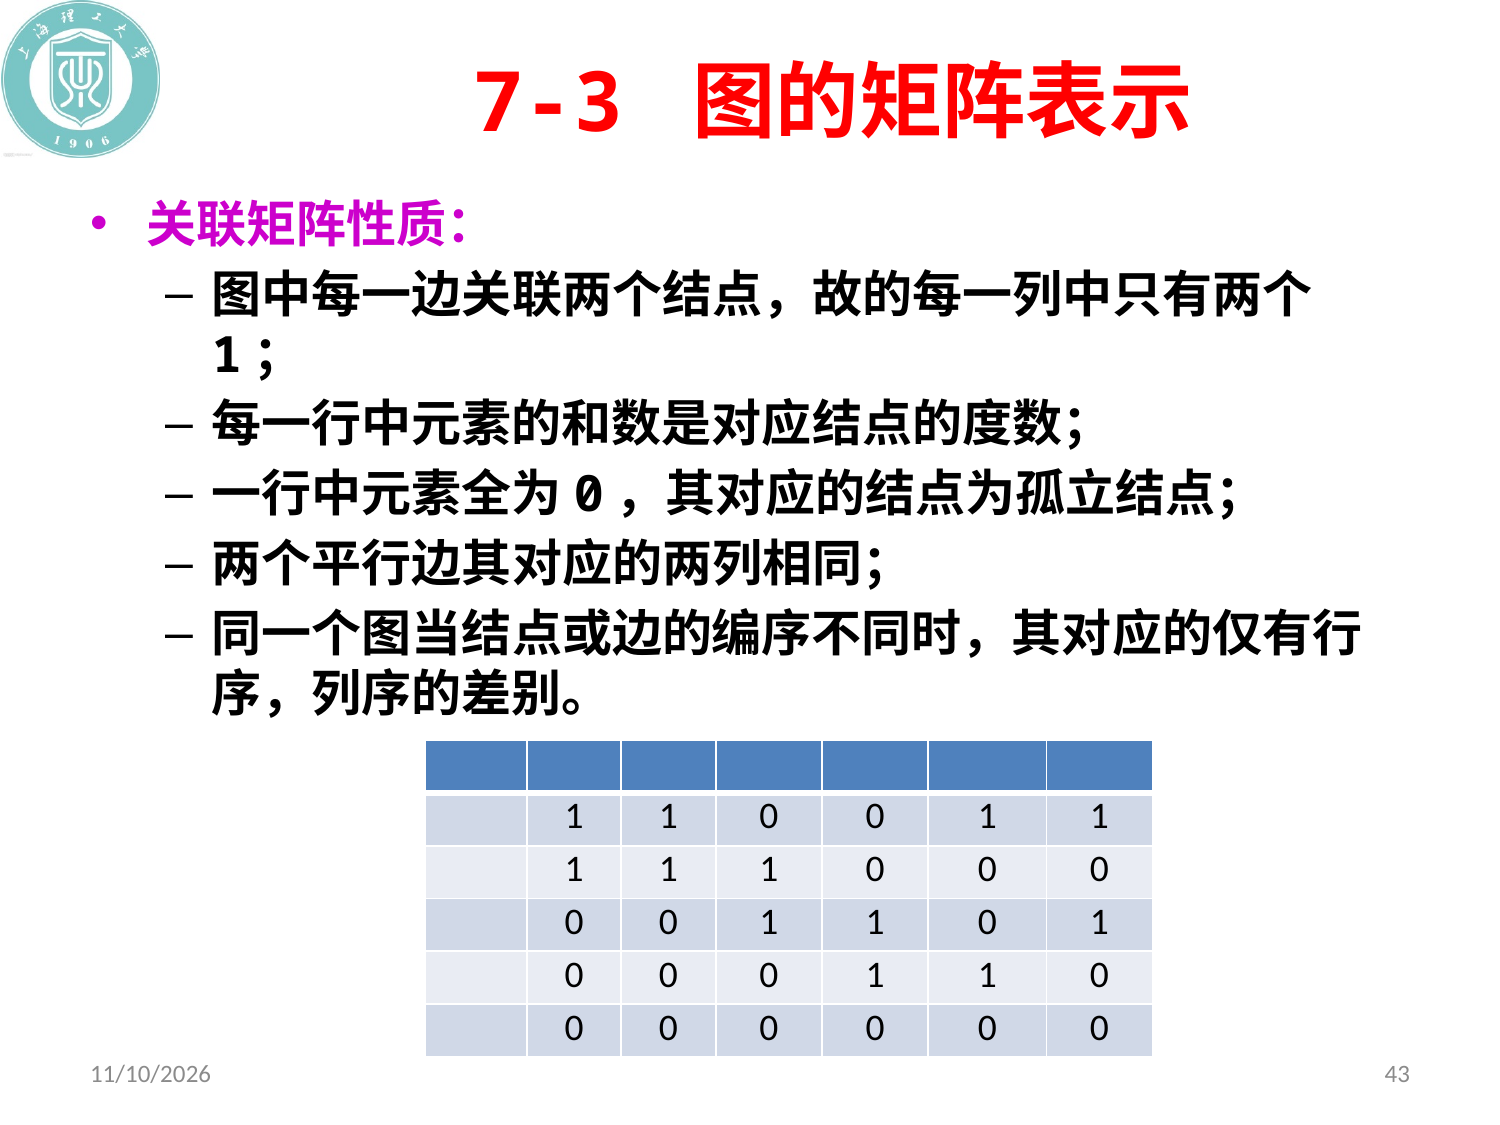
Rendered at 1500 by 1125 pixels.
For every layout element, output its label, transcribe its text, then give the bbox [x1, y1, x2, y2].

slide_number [75, 1042, 425, 1103]
picture [1, 0, 160, 158]
slide_number 43 [1074, 1042, 1425, 1103]
title 7-3 图的矩阵表示 [195, 11, 1471, 185]
